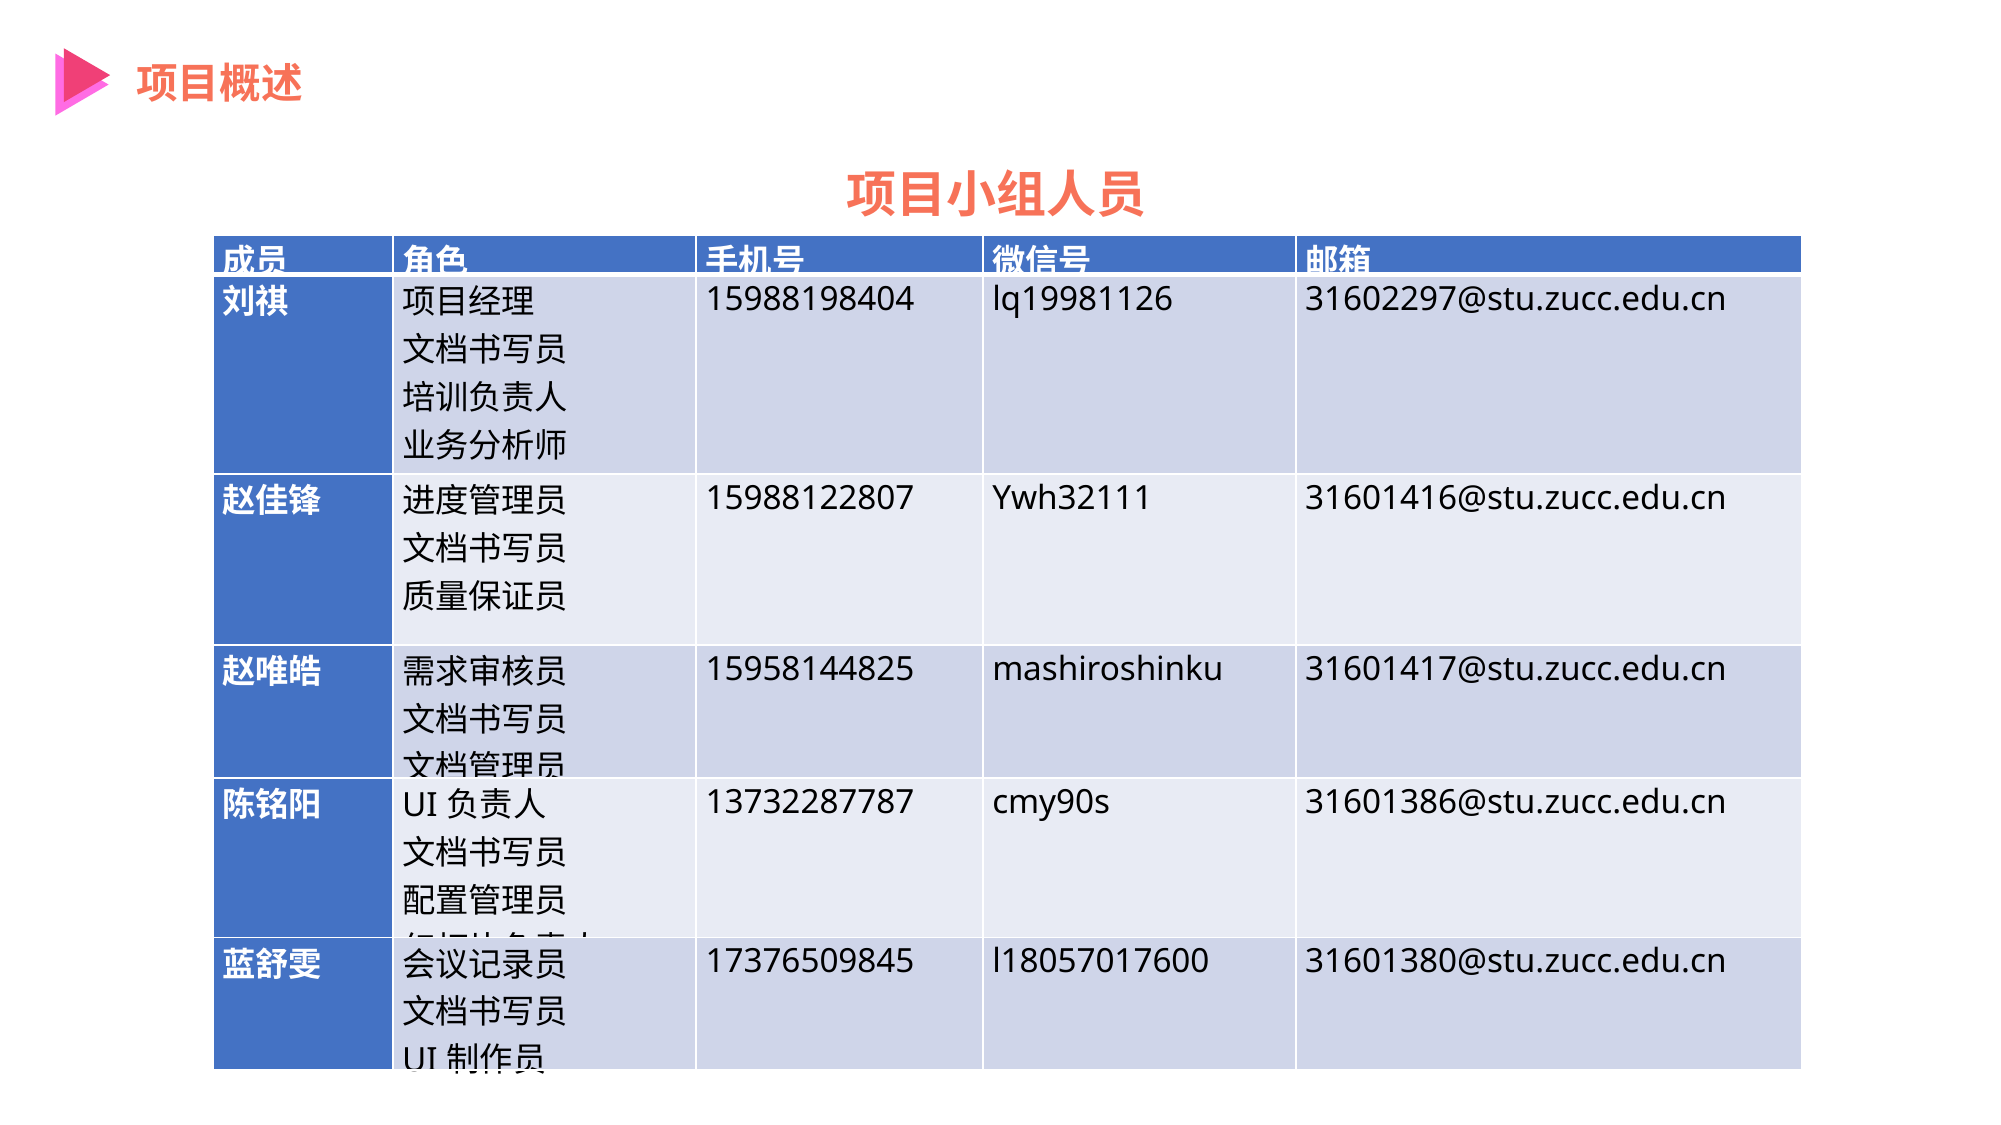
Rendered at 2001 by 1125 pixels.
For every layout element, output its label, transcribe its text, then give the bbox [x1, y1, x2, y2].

table_cell 需求审核员 文档书写员 文档管理员 [394, 646, 695, 777]
table_cell 蓝舒雯 [214, 938, 392, 1069]
table_cell lq19981126 [984, 277, 1295, 473]
table_cell 15988198404 [697, 277, 982, 473]
table_cell 15958144825 [697, 646, 982, 777]
table_cell 刘祺 [214, 277, 392, 473]
table_cell 15988122807 [697, 475, 982, 644]
table_header 角色 [394, 236, 695, 272]
table_cell 项目经理 文档书写员 培训负责人 业务分析师 用户访谈负责人 [394, 277, 695, 473]
table_cell UI负责人 文档书写员 配置管理员 幻灯片负责人 [394, 779, 695, 937]
table_cell Ywh32111 [984, 475, 1295, 644]
table_cell 31601416@stu.zucc.edu.cn [1297, 475, 1801, 644]
table_cell mashiroshinku [984, 646, 1295, 777]
table_cell 会议记录员 文档书写员 UI制作员 [394, 938, 695, 1069]
table_cell cmy90s [984, 779, 1295, 937]
table_cell 赵佳锋 [214, 475, 392, 644]
table_cell 31601417@stu.zucc.edu.cn [1297, 646, 1801, 777]
table_cell 17376509845 [697, 938, 982, 1069]
table_cell 进度管理员 文档书写员 质量保证员 [394, 475, 695, 644]
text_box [55, 48, 111, 116]
table_cell 31601386@stu.zucc.edu.cn [1297, 779, 1801, 937]
table_cell 13732287787 [697, 779, 982, 937]
table_cell 31602297@stu.zucc.edu.cn [1297, 277, 1801, 473]
table_header 手机号 [697, 236, 982, 272]
table_cell l18057017600 [984, 938, 1295, 1069]
table_header 邮箱 [1297, 236, 1801, 272]
text_box 项目概述 [121, 48, 455, 114]
table_cell 31601380@stu.zucc.edu.cn [1297, 938, 1801, 1069]
table_cell 陈铭阳 [214, 779, 392, 937]
table_cell 赵唯皓 [214, 646, 392, 777]
table_header 微信号 [984, 236, 1295, 272]
table_header 成员 [214, 236, 392, 272]
text_box 项目小组人员 [706, 154, 1288, 230]
